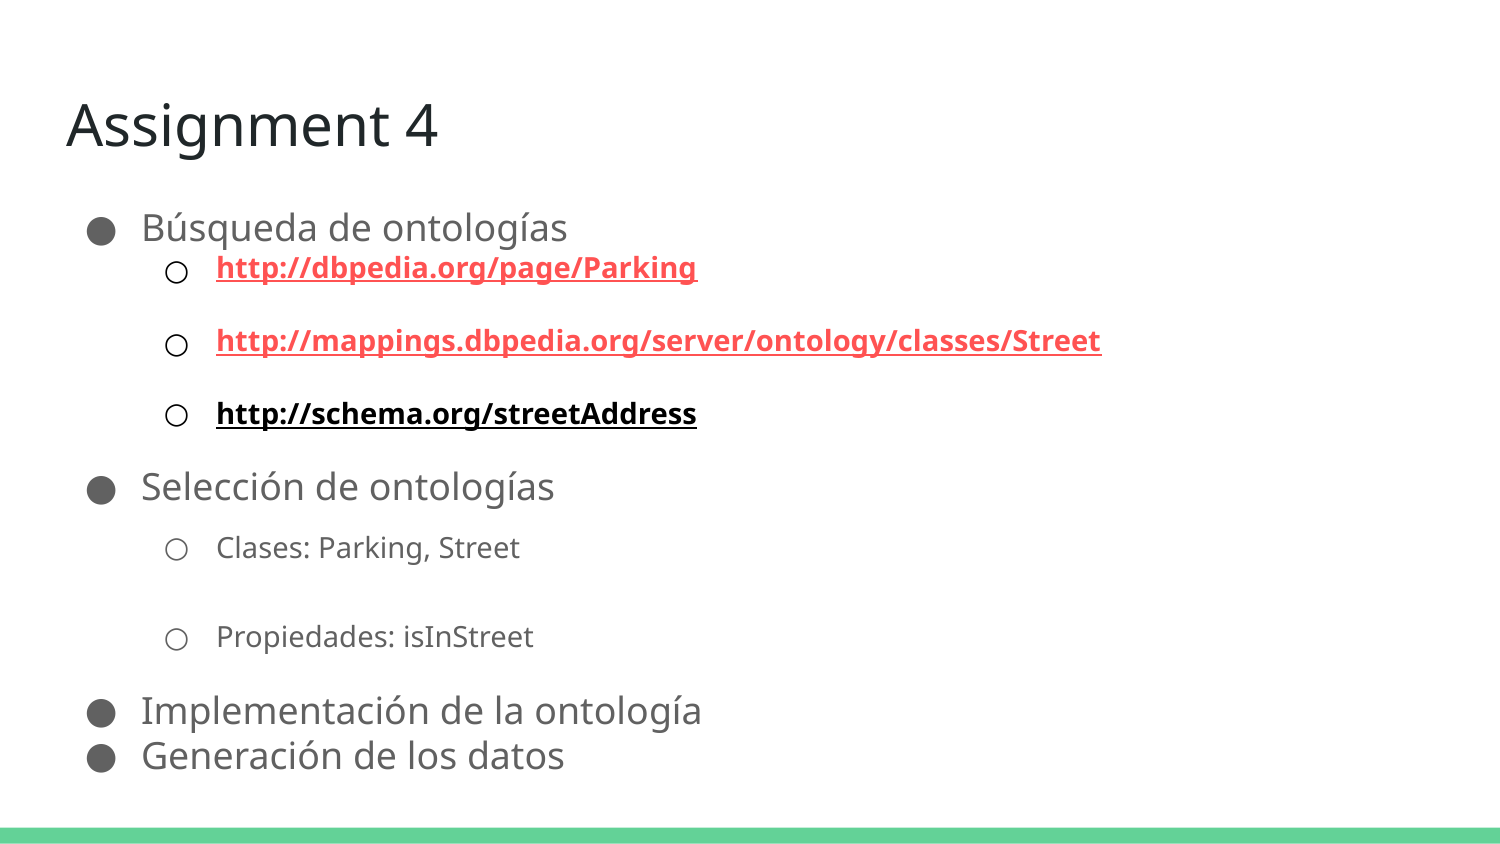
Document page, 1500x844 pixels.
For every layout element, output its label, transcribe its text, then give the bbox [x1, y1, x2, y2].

title Assignment 4 [51, 72, 1449, 167]
list Búsqueda de ontologías http://dbpedia.org/page/Parking http://mappings.dbpedia.org/server/ontology/classes/Street http://schema.org/streetAddress Selección de ontologías Clases: Parking, Street Propiedades: isInStreet Implementación de la ontología Generación de los datos [51, 189, 1449, 823]
